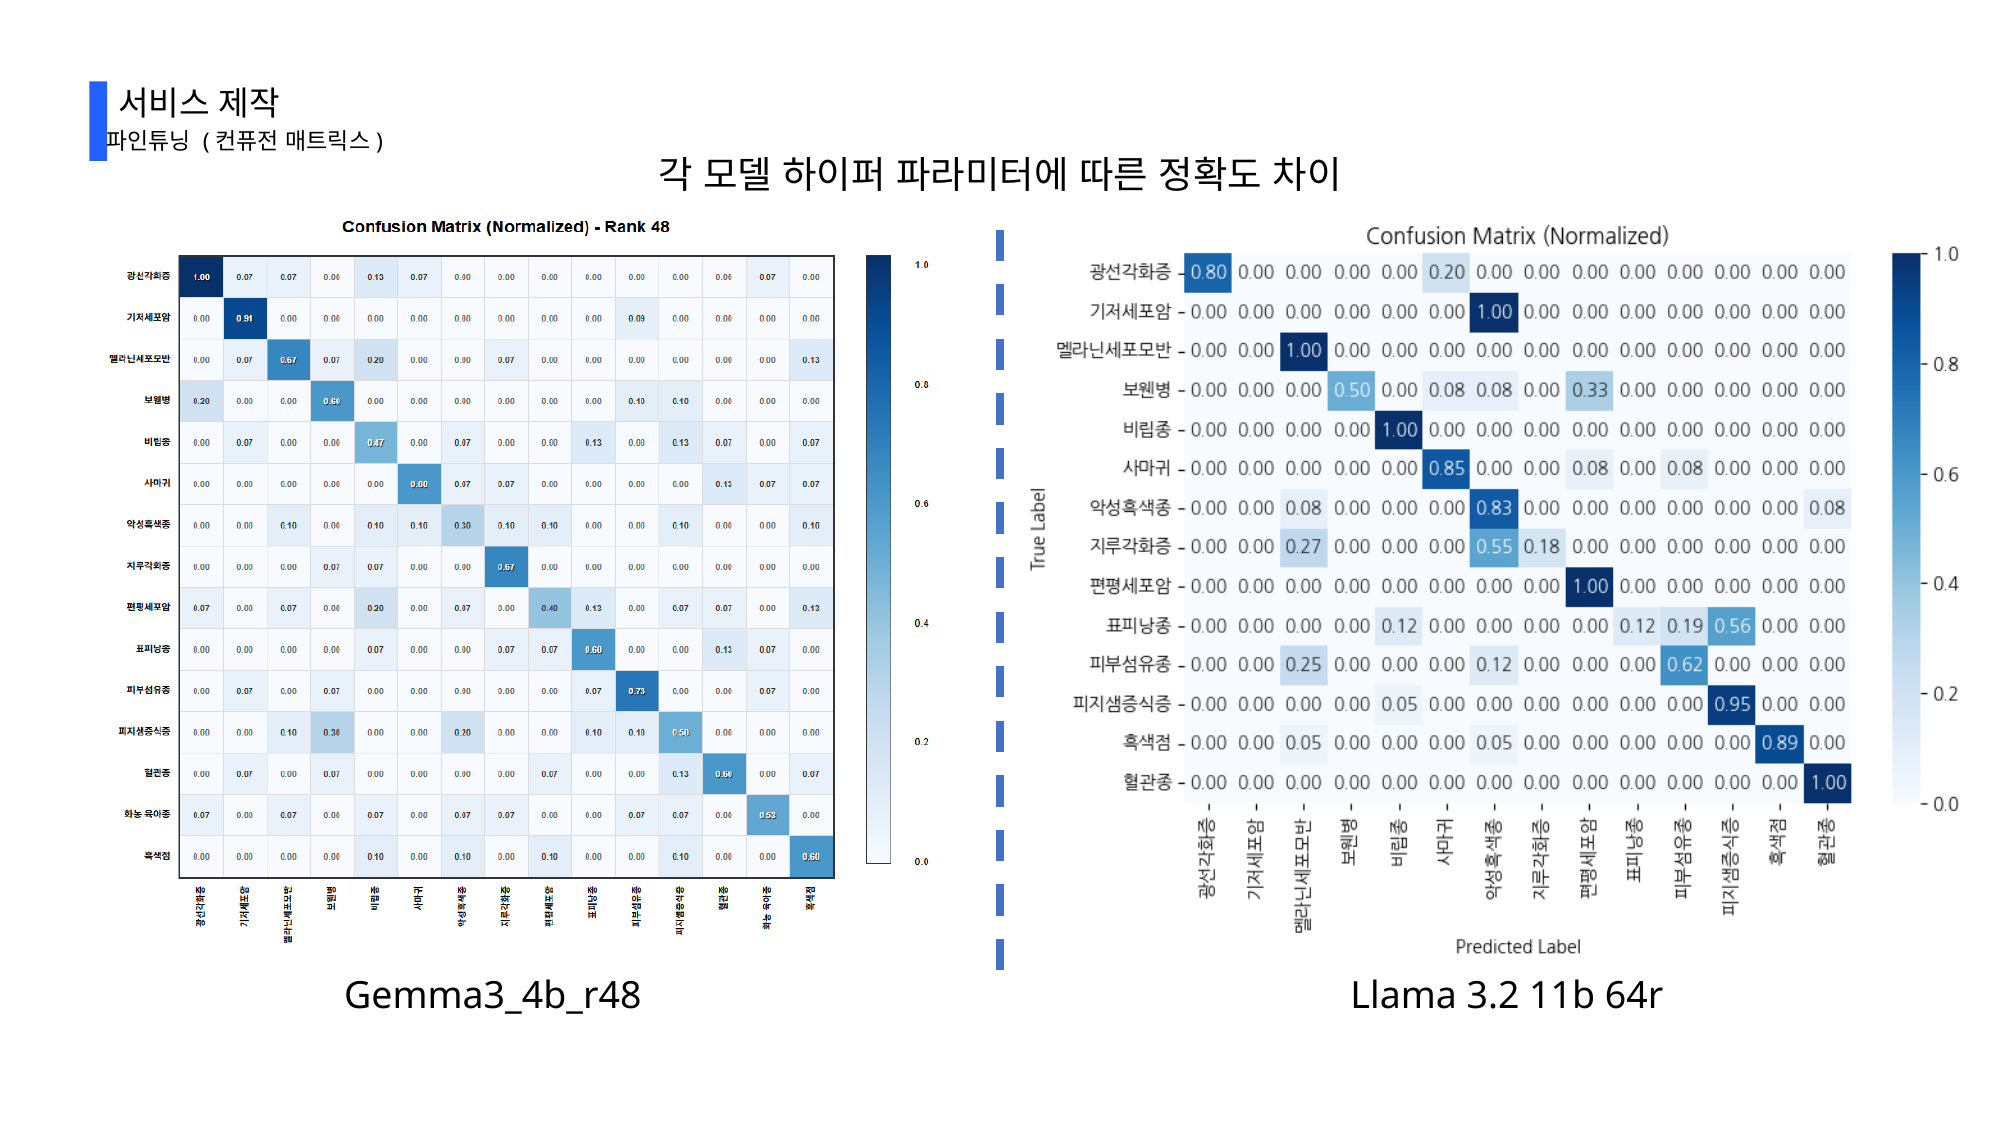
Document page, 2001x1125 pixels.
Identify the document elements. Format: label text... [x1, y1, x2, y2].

picture [1023, 225, 1991, 965]
text_box Llama 3.2 11b 64r [1330, 965, 1684, 1024]
text_box 서비스 제작 [103, 74, 295, 118]
picture [89, 204, 944, 943]
text_box 각 모델 하이퍼 파라미터에 따른 정확도 차이 [573, 144, 1427, 204]
text_box [88, 80, 103, 162]
text_box Gemma3_4b_r48 [316, 964, 670, 1024]
text_box 파인튜닝 (컨퓨전 매트릭스) [91, 118, 398, 162]
